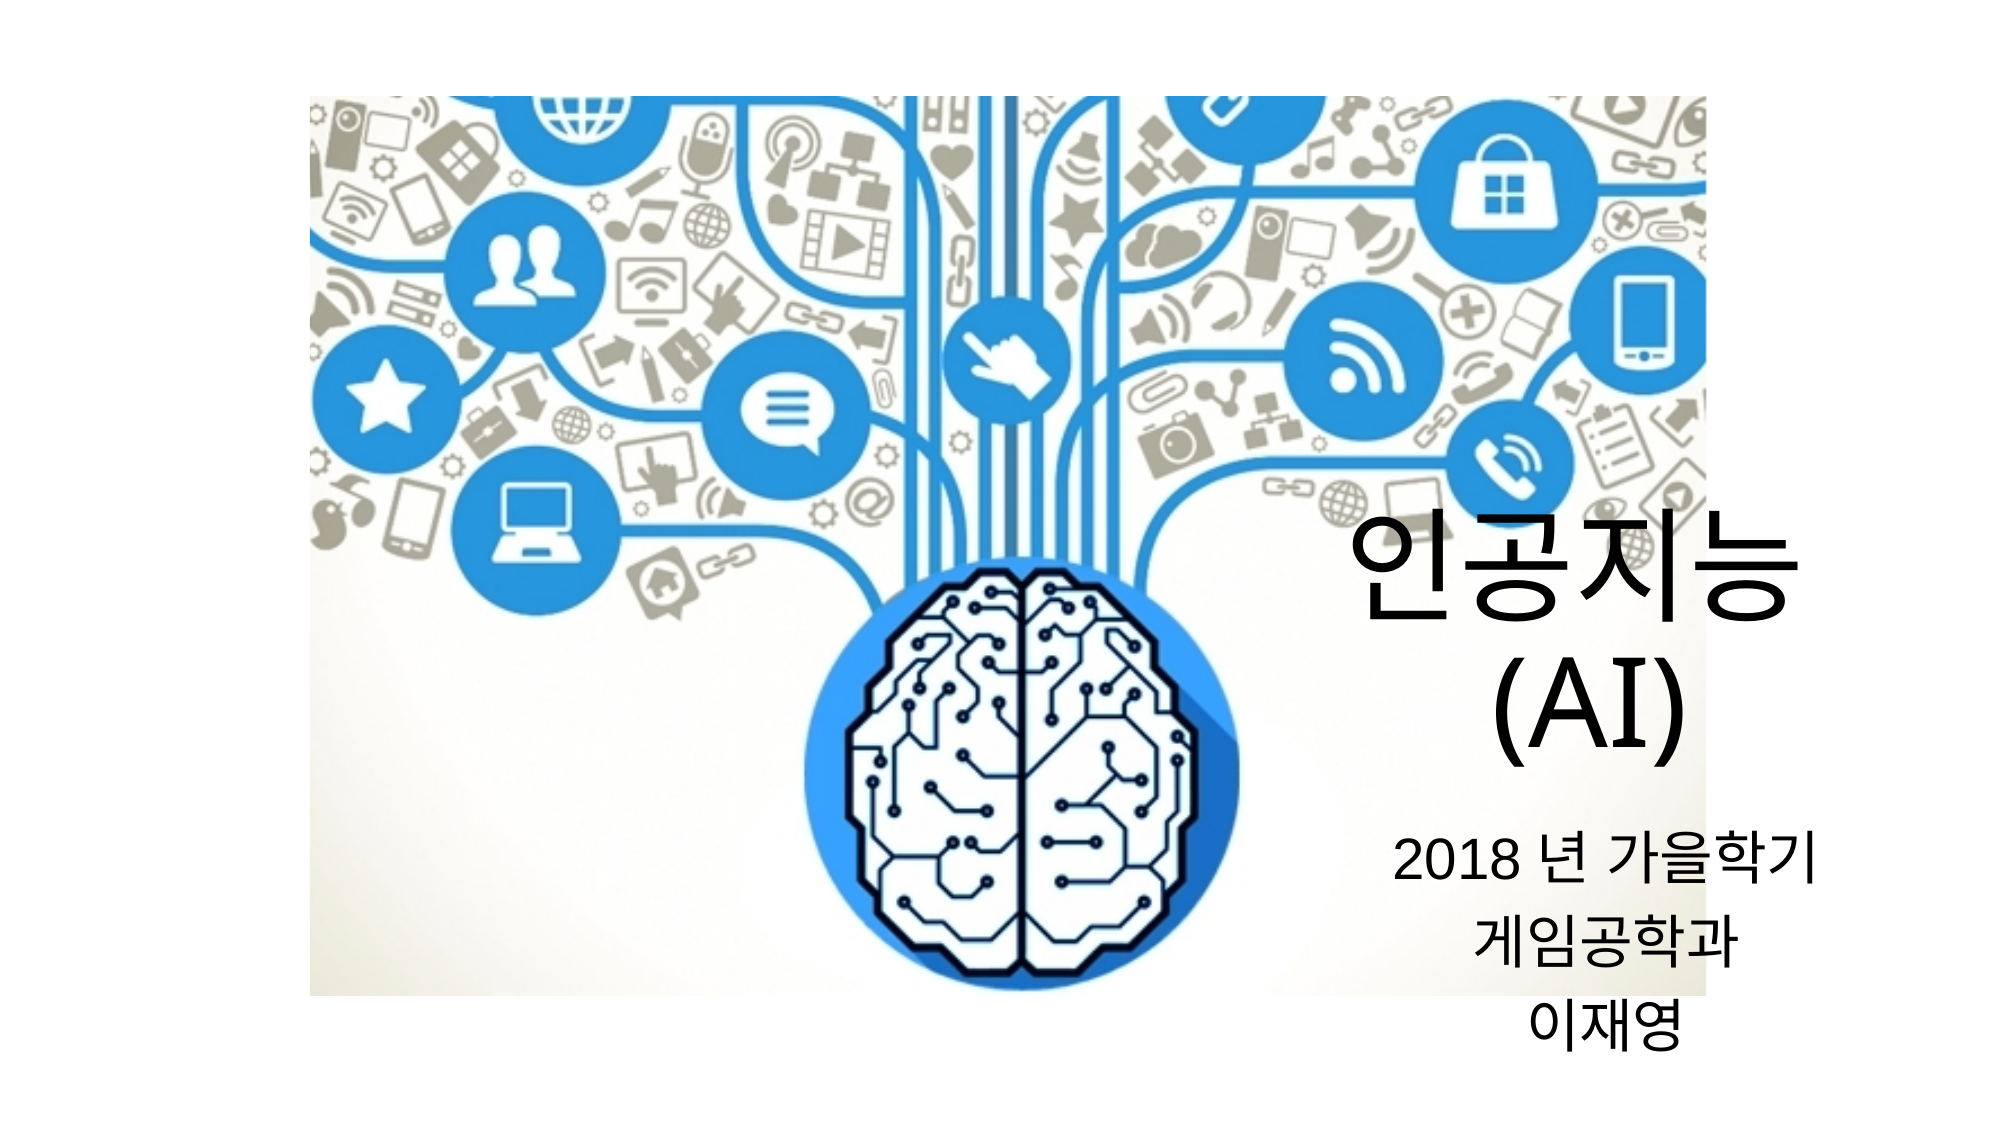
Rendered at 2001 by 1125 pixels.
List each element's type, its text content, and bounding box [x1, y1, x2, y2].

picture [309, 96, 1707, 996]
title 인공지능(AI) [1707, 589, 1943, 783]
subtitle 2018년 가을학기 게임공학과 이재영 [1305, 821, 1908, 1074]
